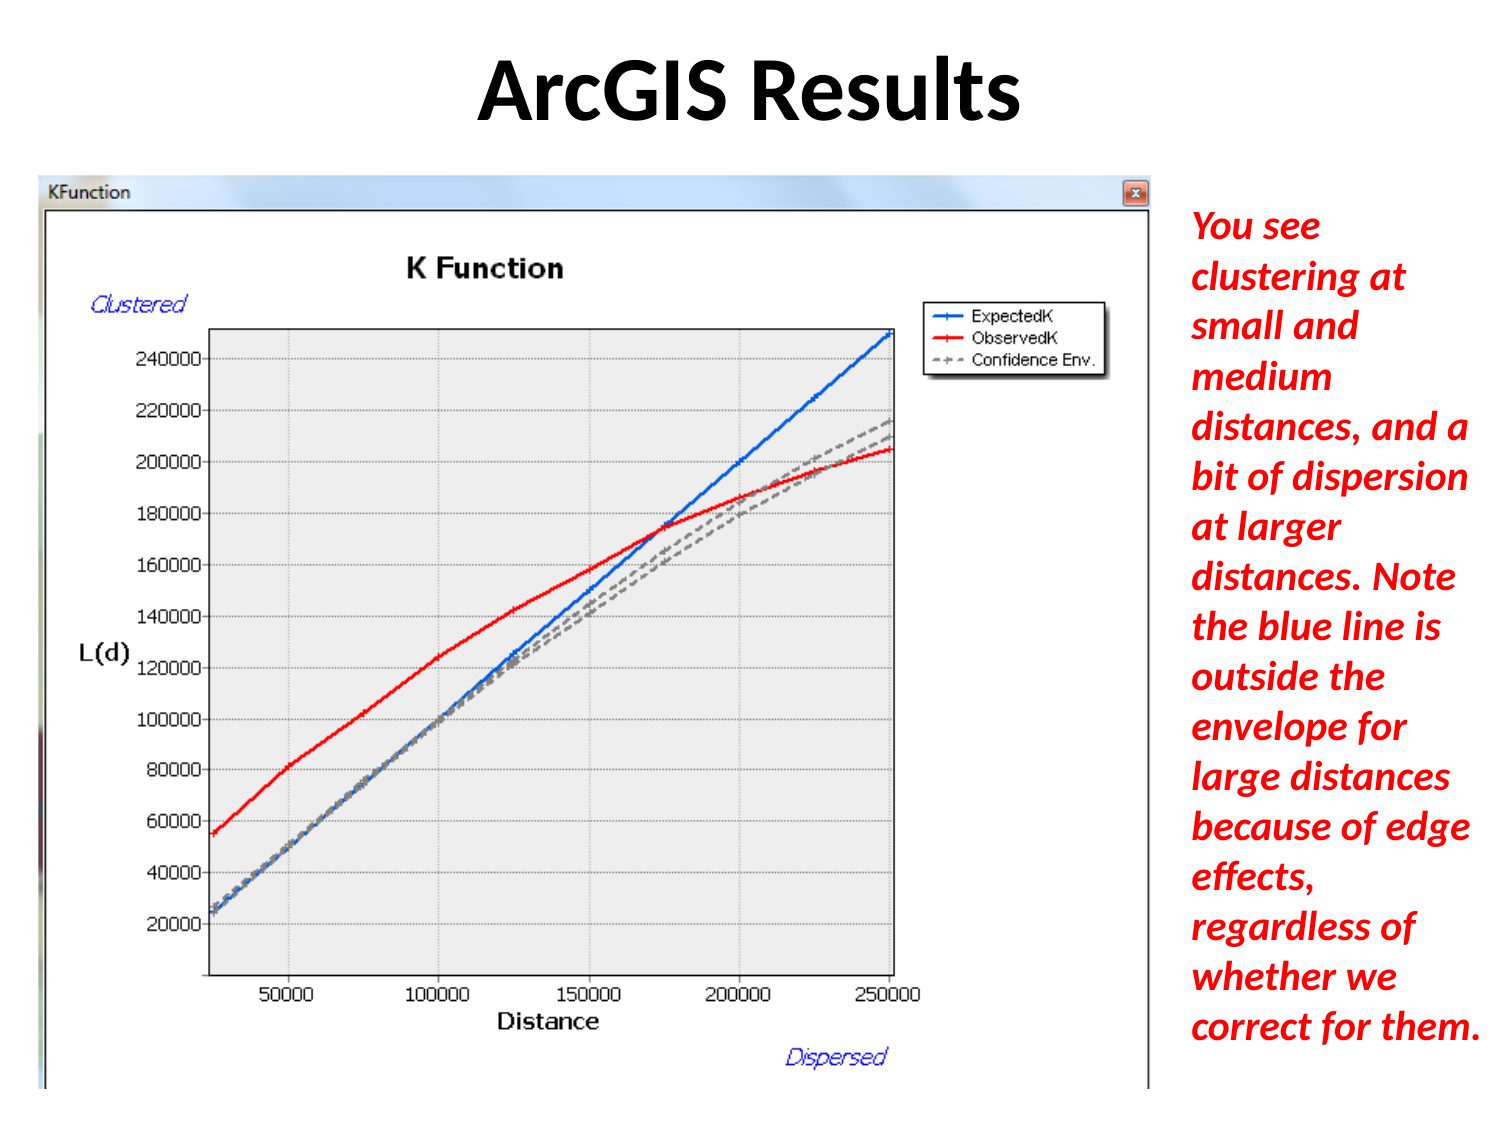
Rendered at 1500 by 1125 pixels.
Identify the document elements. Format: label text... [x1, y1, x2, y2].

picture [37, 174, 1151, 1089]
text_box You see clustering at small and medium distances, and a bit of dispersion at larger distances. Note the blue line is outside the envelope for large distances because of edge effects, regardless of whether we correct for them. [1176, 190, 1500, 1117]
title ArcGIS Results [75, 12, 1425, 155]
